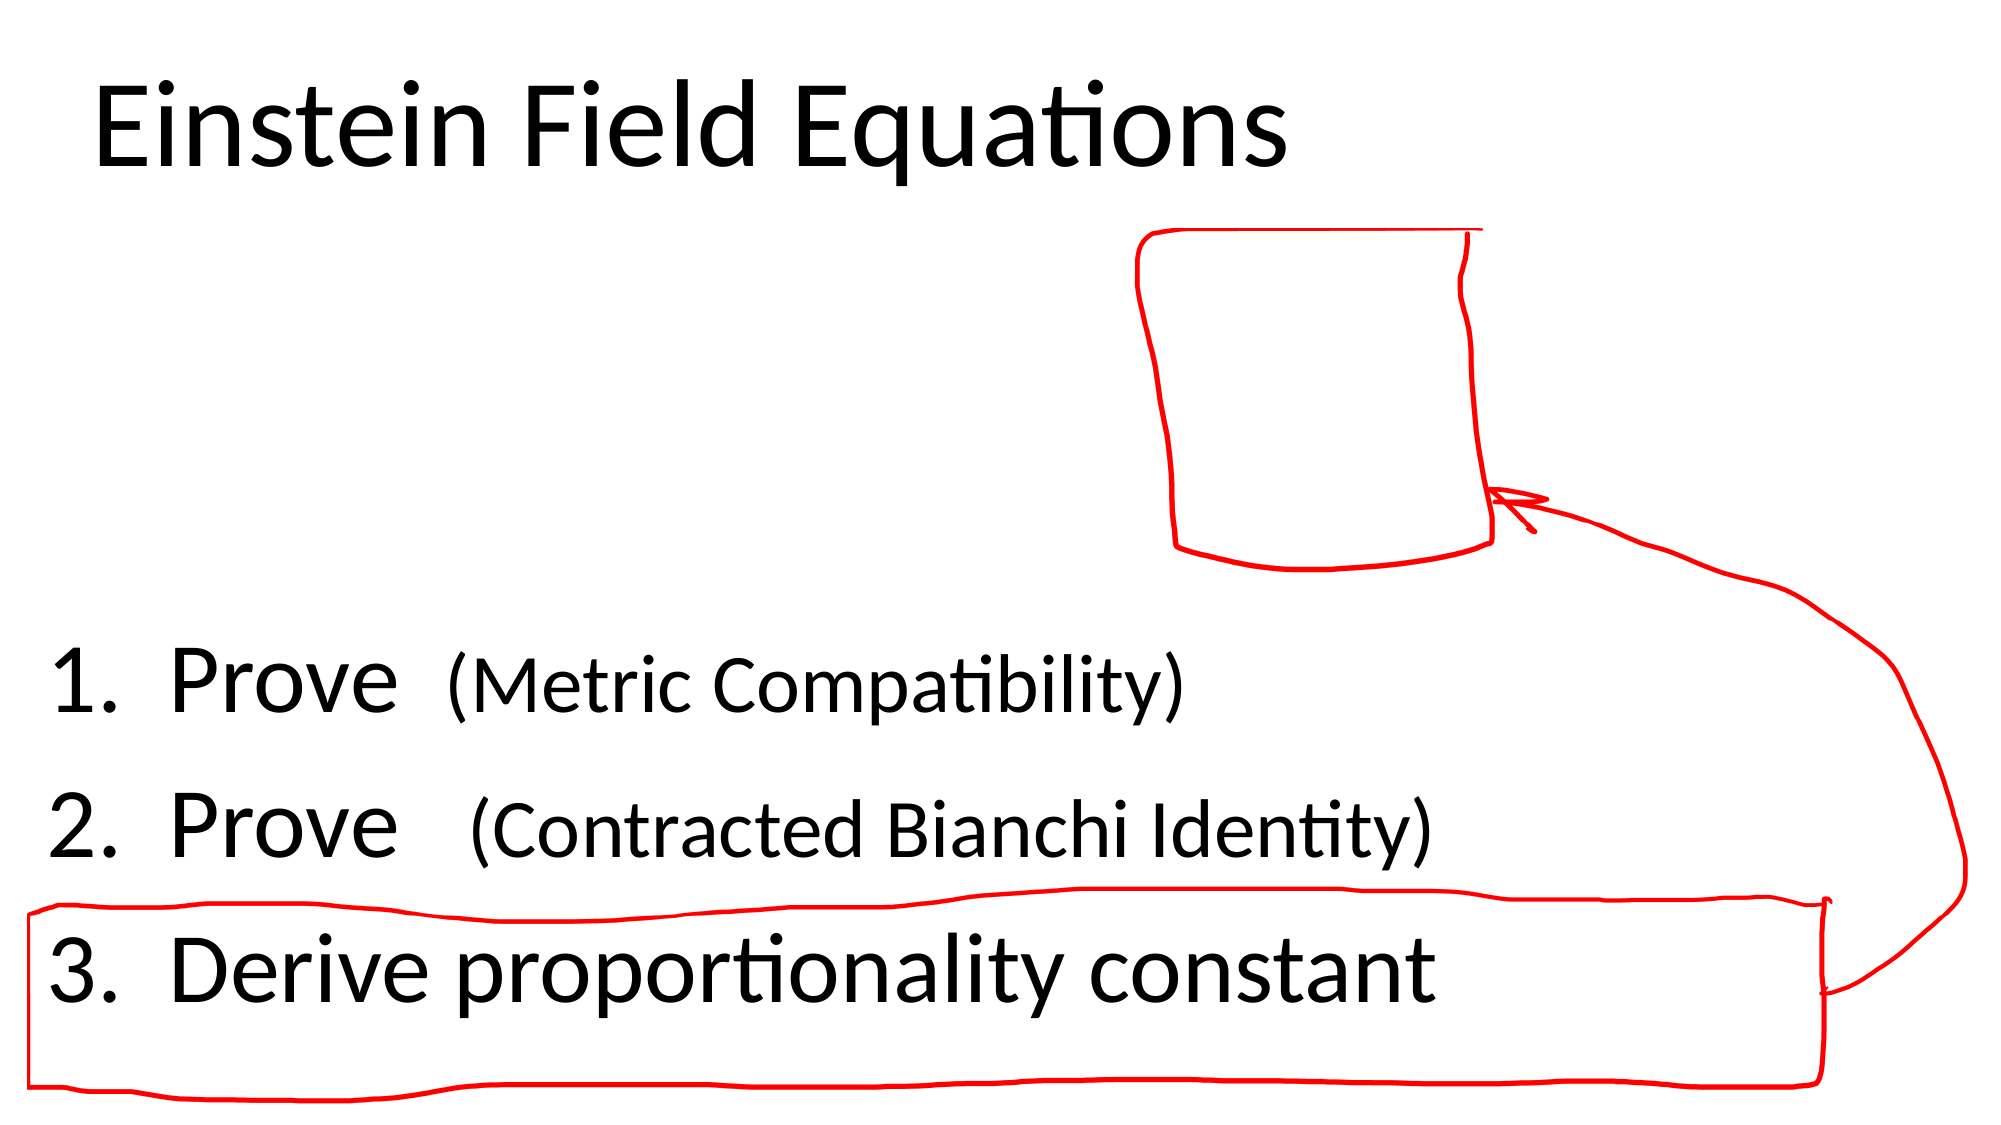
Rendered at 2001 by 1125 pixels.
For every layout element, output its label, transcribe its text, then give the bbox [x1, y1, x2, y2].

text_box Einstein Field Equations [77, 33, 1307, 199]
picture [27, 228, 1977, 1112]
